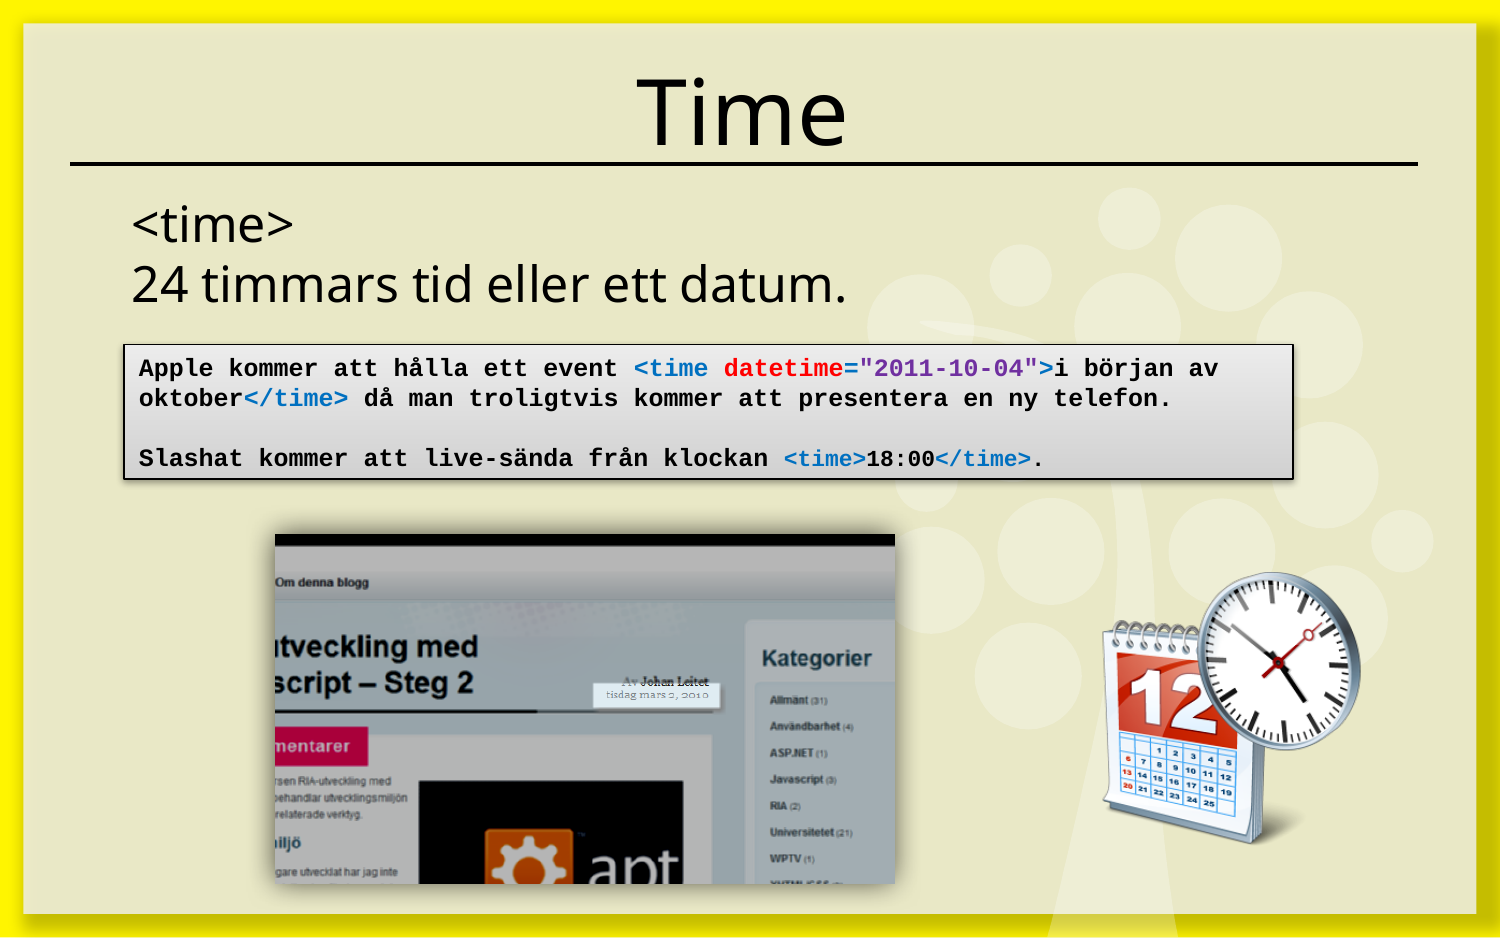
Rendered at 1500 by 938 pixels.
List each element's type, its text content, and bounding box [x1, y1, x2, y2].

picture [1092, 571, 1367, 847]
picture [275, 534, 895, 885]
title Time [105, 46, 1381, 174]
subtitle <time> 24 timmars tid eller ett datum. [117, 185, 1168, 425]
text_box Apple kommer att hålla ett event <time datetime="2011-10-04">i början av oktober</time> då man troligtvis kommer att presentera en ny telefon. Slashat kommer att live-sända från klockan <time>18:00</time>. [123, 344, 1294, 480]
